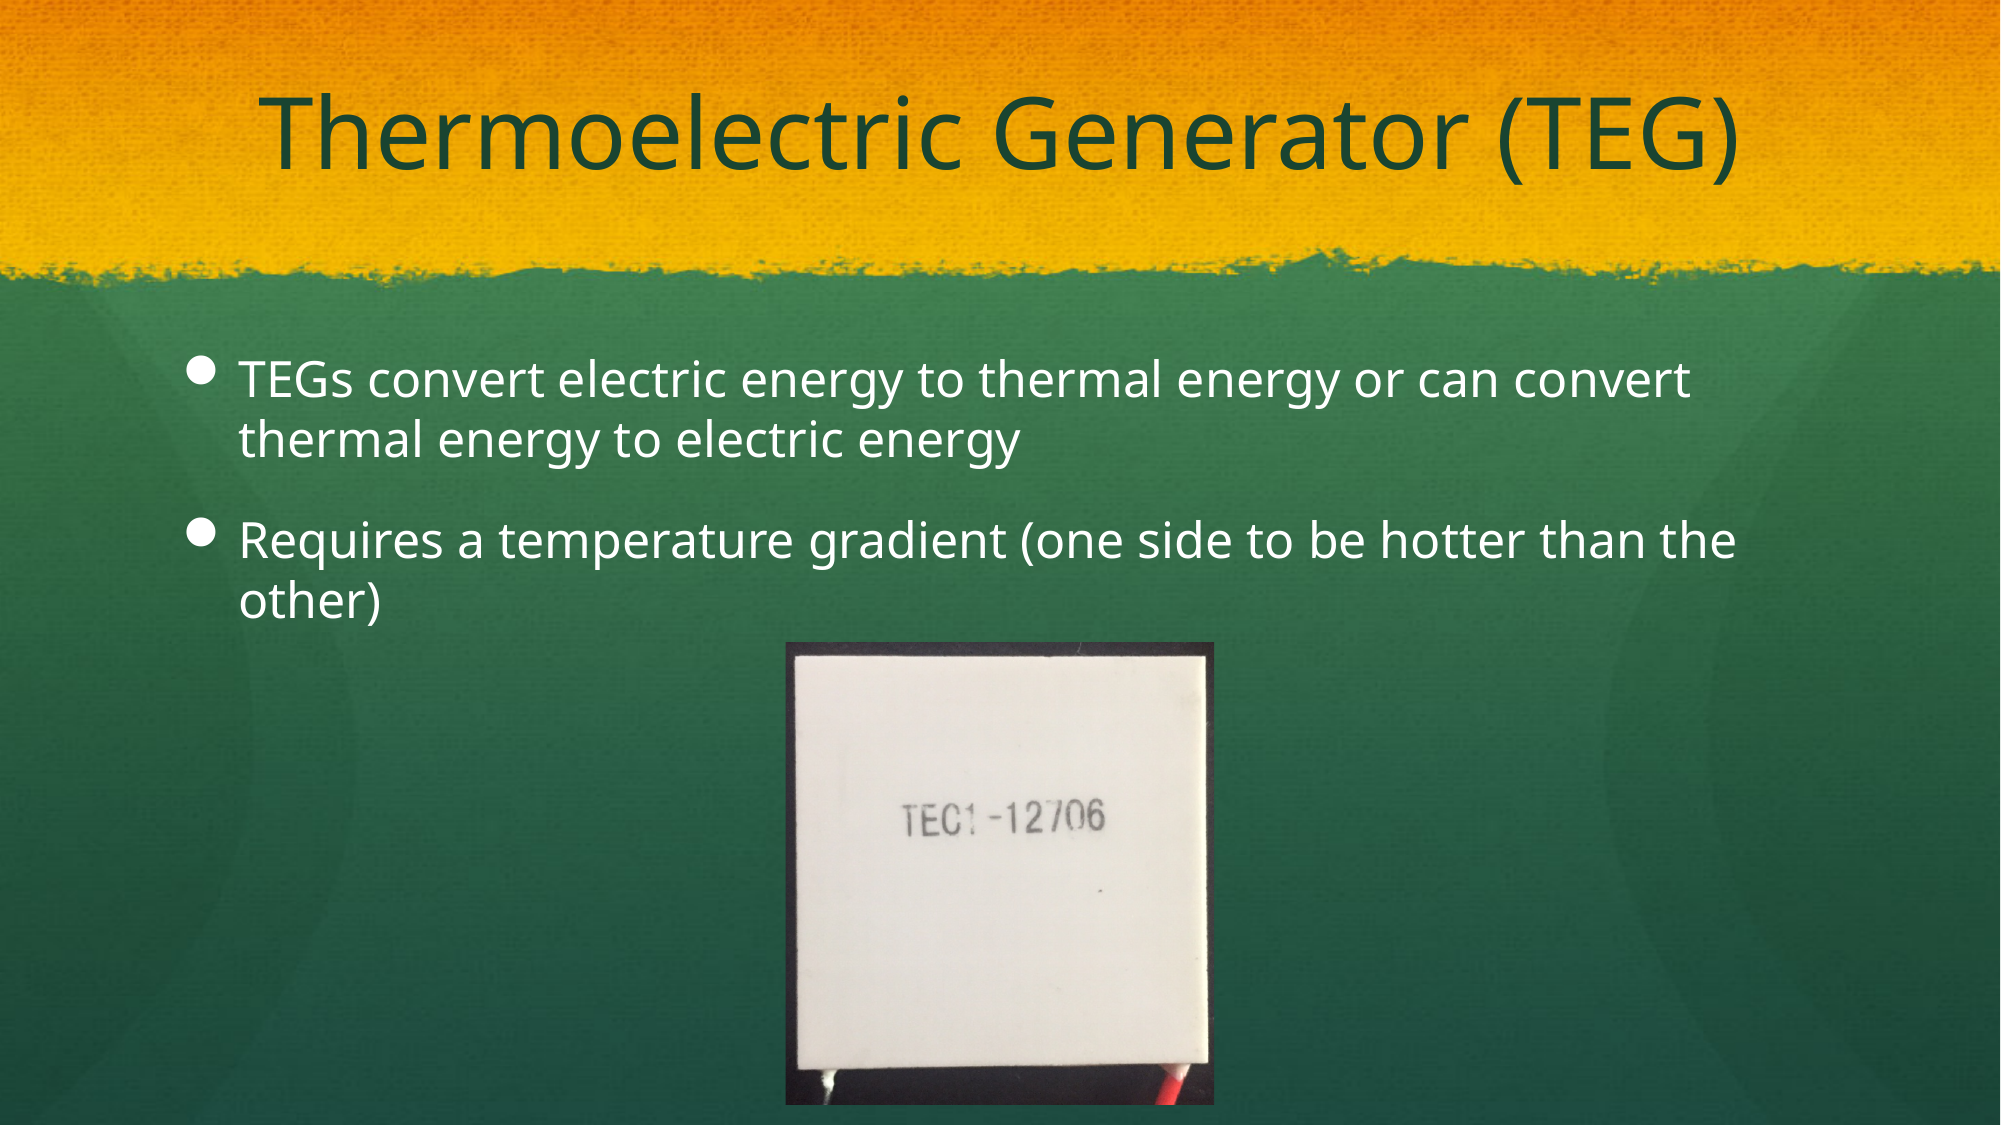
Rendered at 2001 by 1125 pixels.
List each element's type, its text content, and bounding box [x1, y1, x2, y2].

list TEGs convert electric energy to thermal energy or can convert thermal energy to electric energy Requires a temperature gradient (one side to be hotter than the other) [167, 339, 1833, 1026]
picture [0, 0, 2001, 1125]
title Thermoelectric Generator (TEG) [167, 13, 1833, 246]
